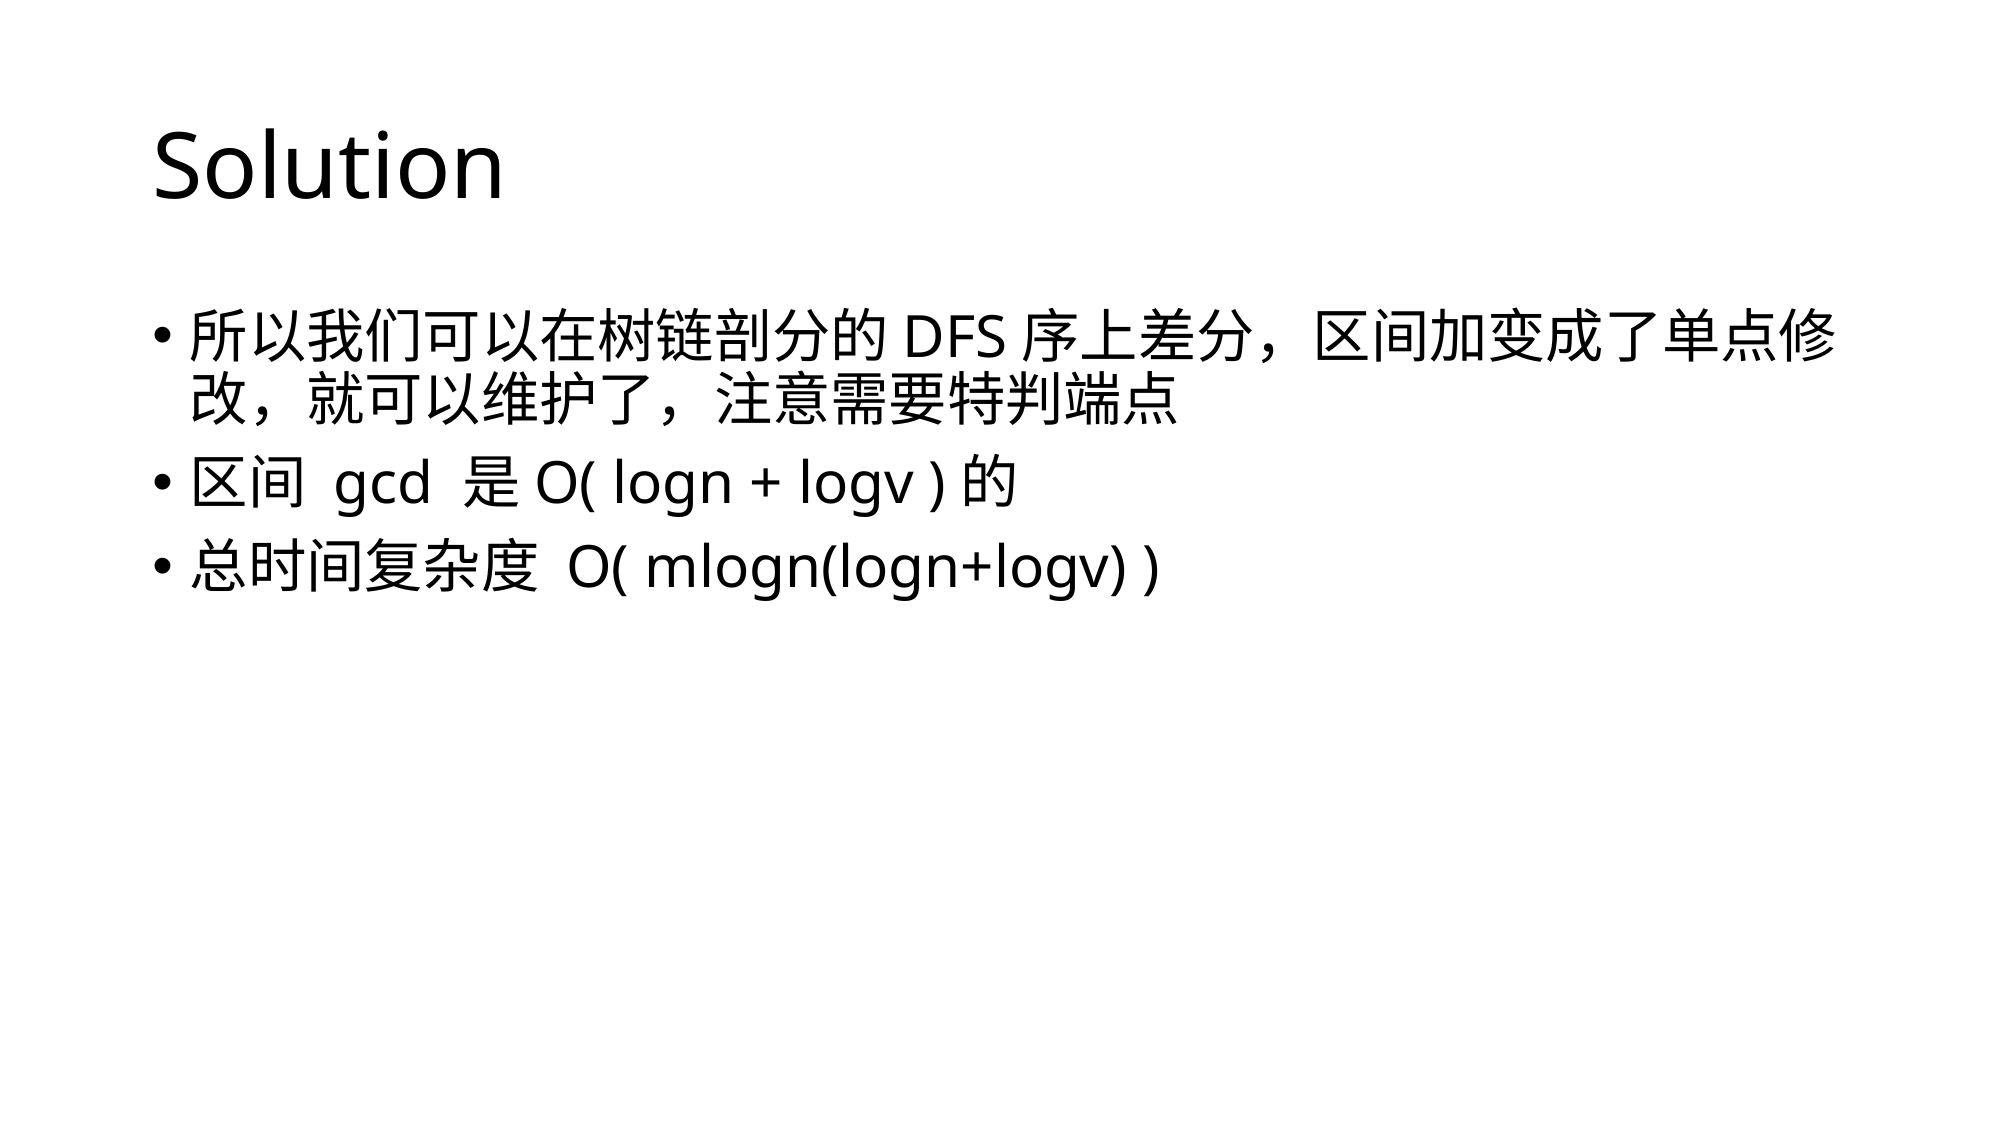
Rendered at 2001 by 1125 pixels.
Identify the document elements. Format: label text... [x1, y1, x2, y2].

title Solution [137, 59, 1863, 278]
list 所以我们可以在树链剖分的DFS序上差分，区间加变成了单点修改，就可以维护了，注意需要特判端点 区间 gcd 是O( logn + logv )的 总时间复杂度 O( mlogn(logn+logv) ) [137, 299, 1863, 1014]
